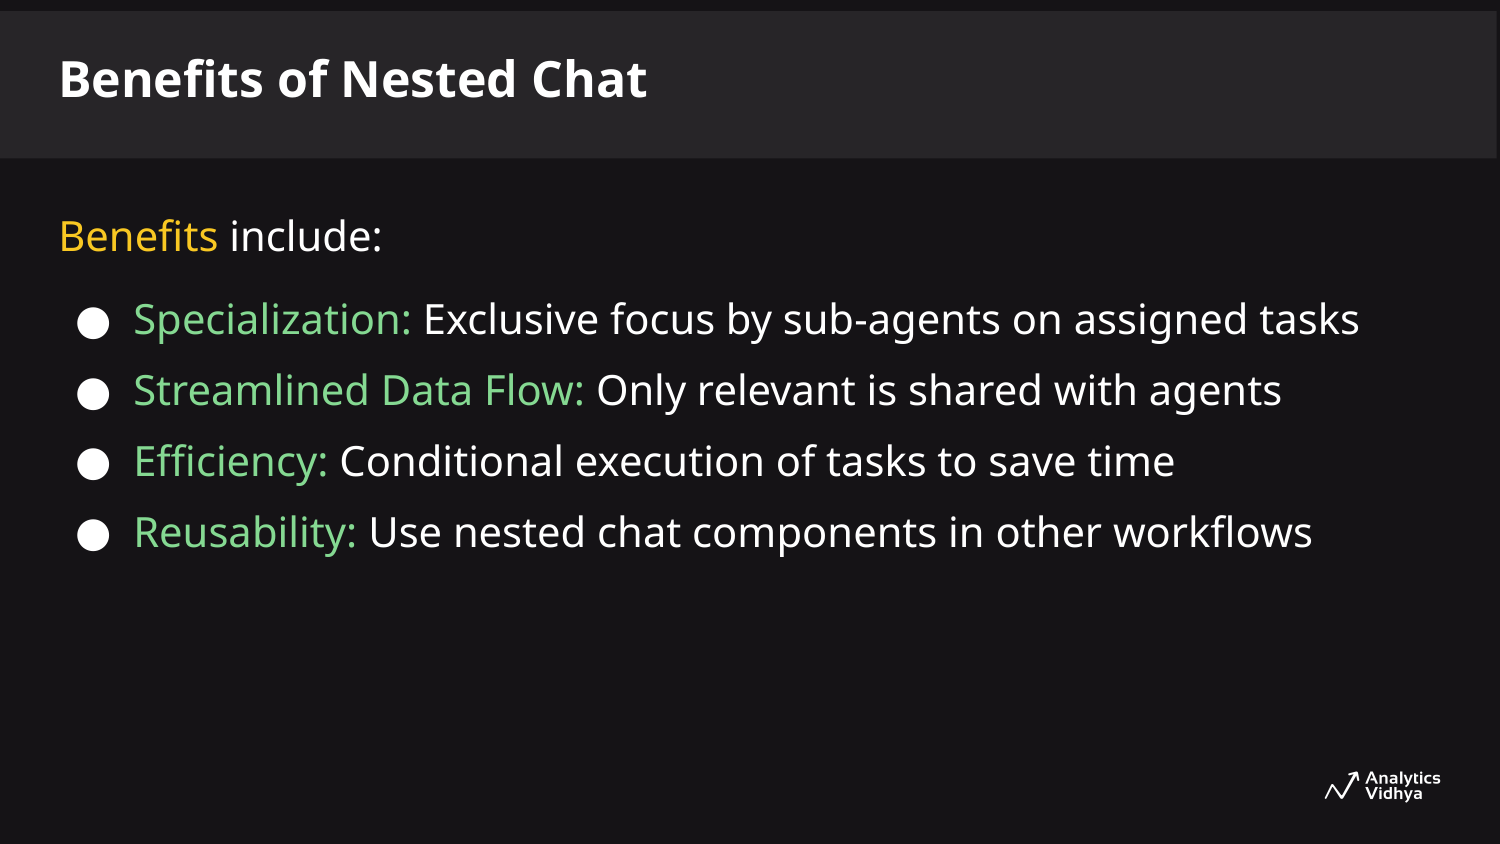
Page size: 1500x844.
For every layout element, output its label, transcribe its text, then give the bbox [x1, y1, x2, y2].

text_box [0, 11, 1497, 159]
text_box Benefits of Nested Chat [43, 32, 1355, 119]
text_box Benefits include: [43, 194, 1416, 323]
picture [1320, 769, 1445, 805]
